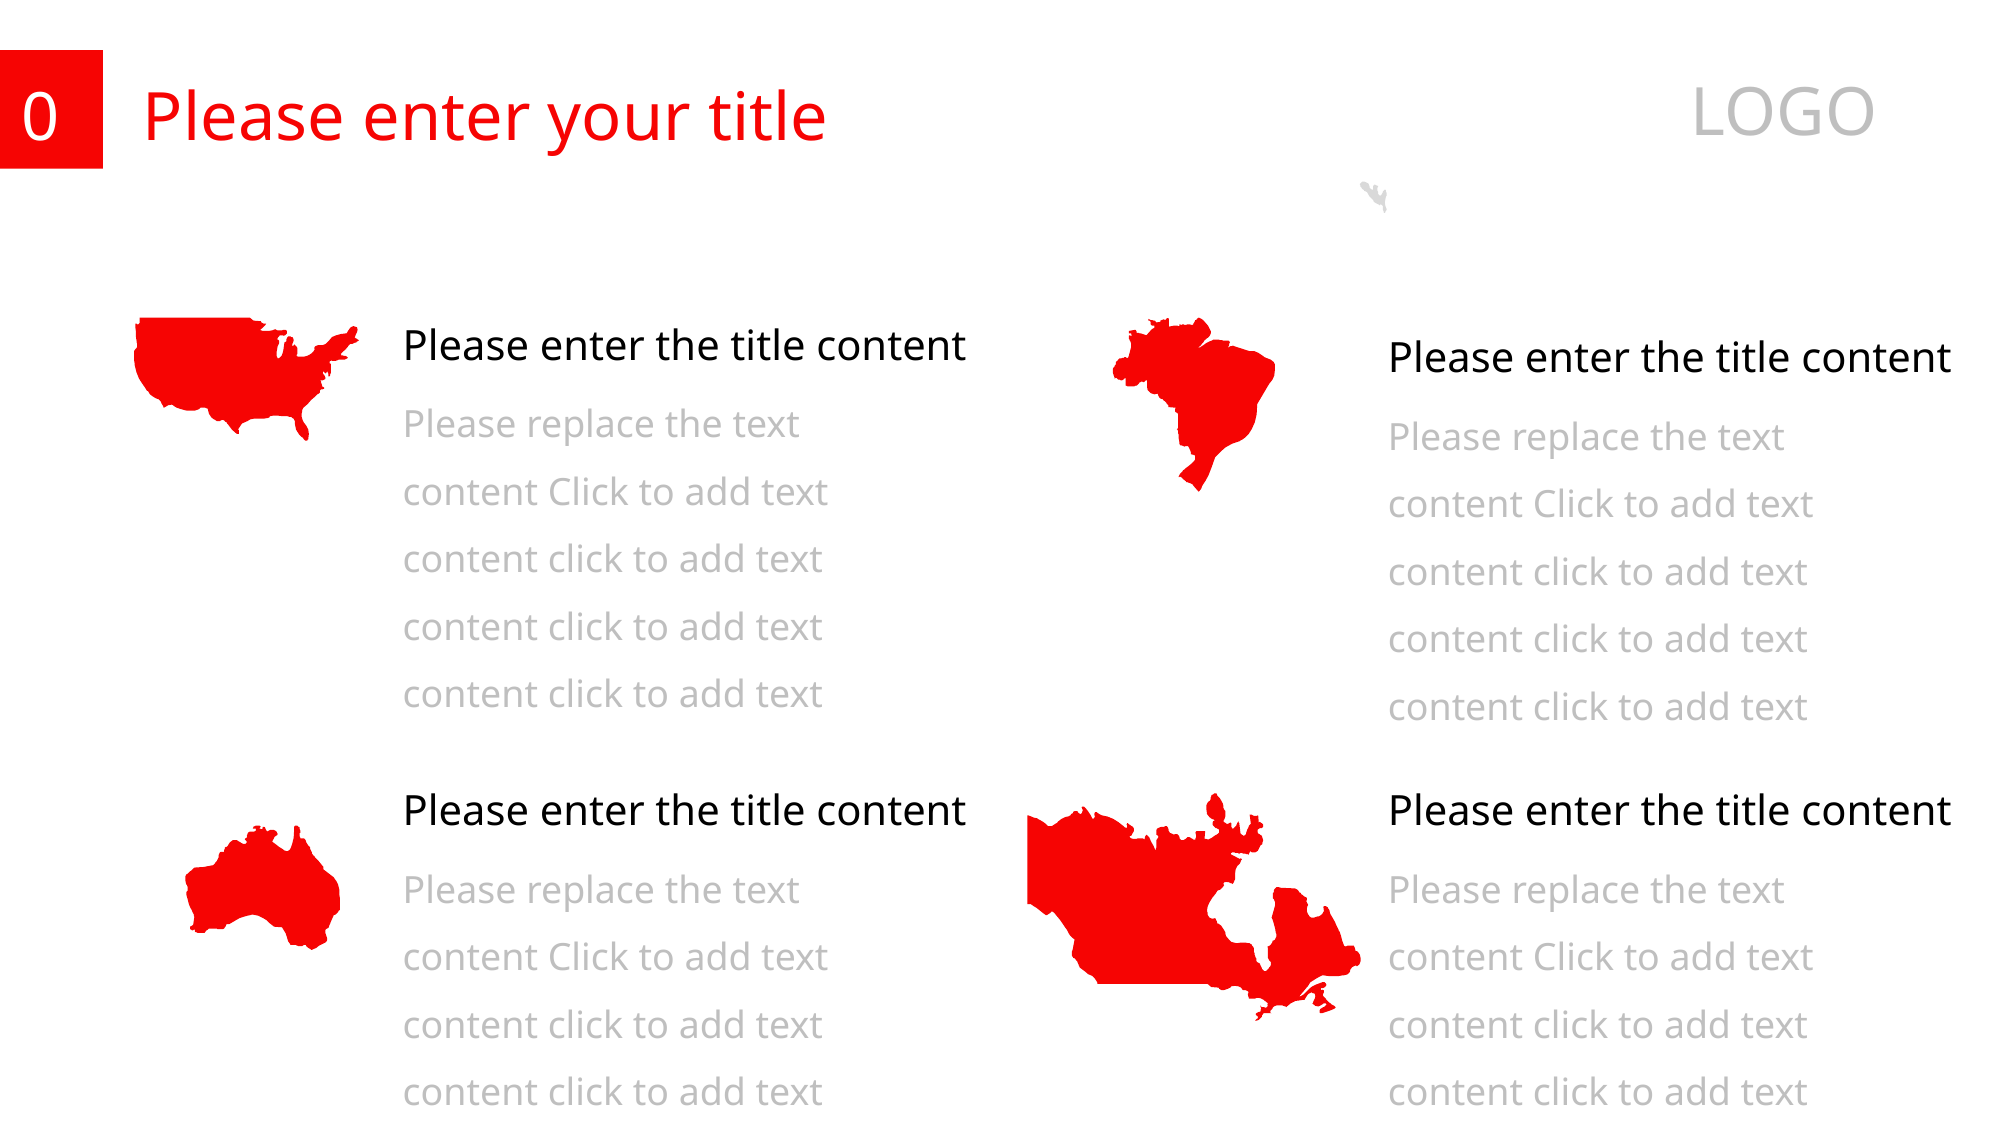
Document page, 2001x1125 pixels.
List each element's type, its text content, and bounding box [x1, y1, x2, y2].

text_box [134, 286, 1000, 719]
text_box Please enter your title [128, 66, 854, 162]
text_box LOGO [1661, 61, 1893, 157]
text_box [0, 49, 104, 170]
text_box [1027, 751, 1986, 1125]
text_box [1112, 181, 2000, 731]
text_box 03 [6, 66, 97, 242]
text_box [185, 751, 1000, 1125]
